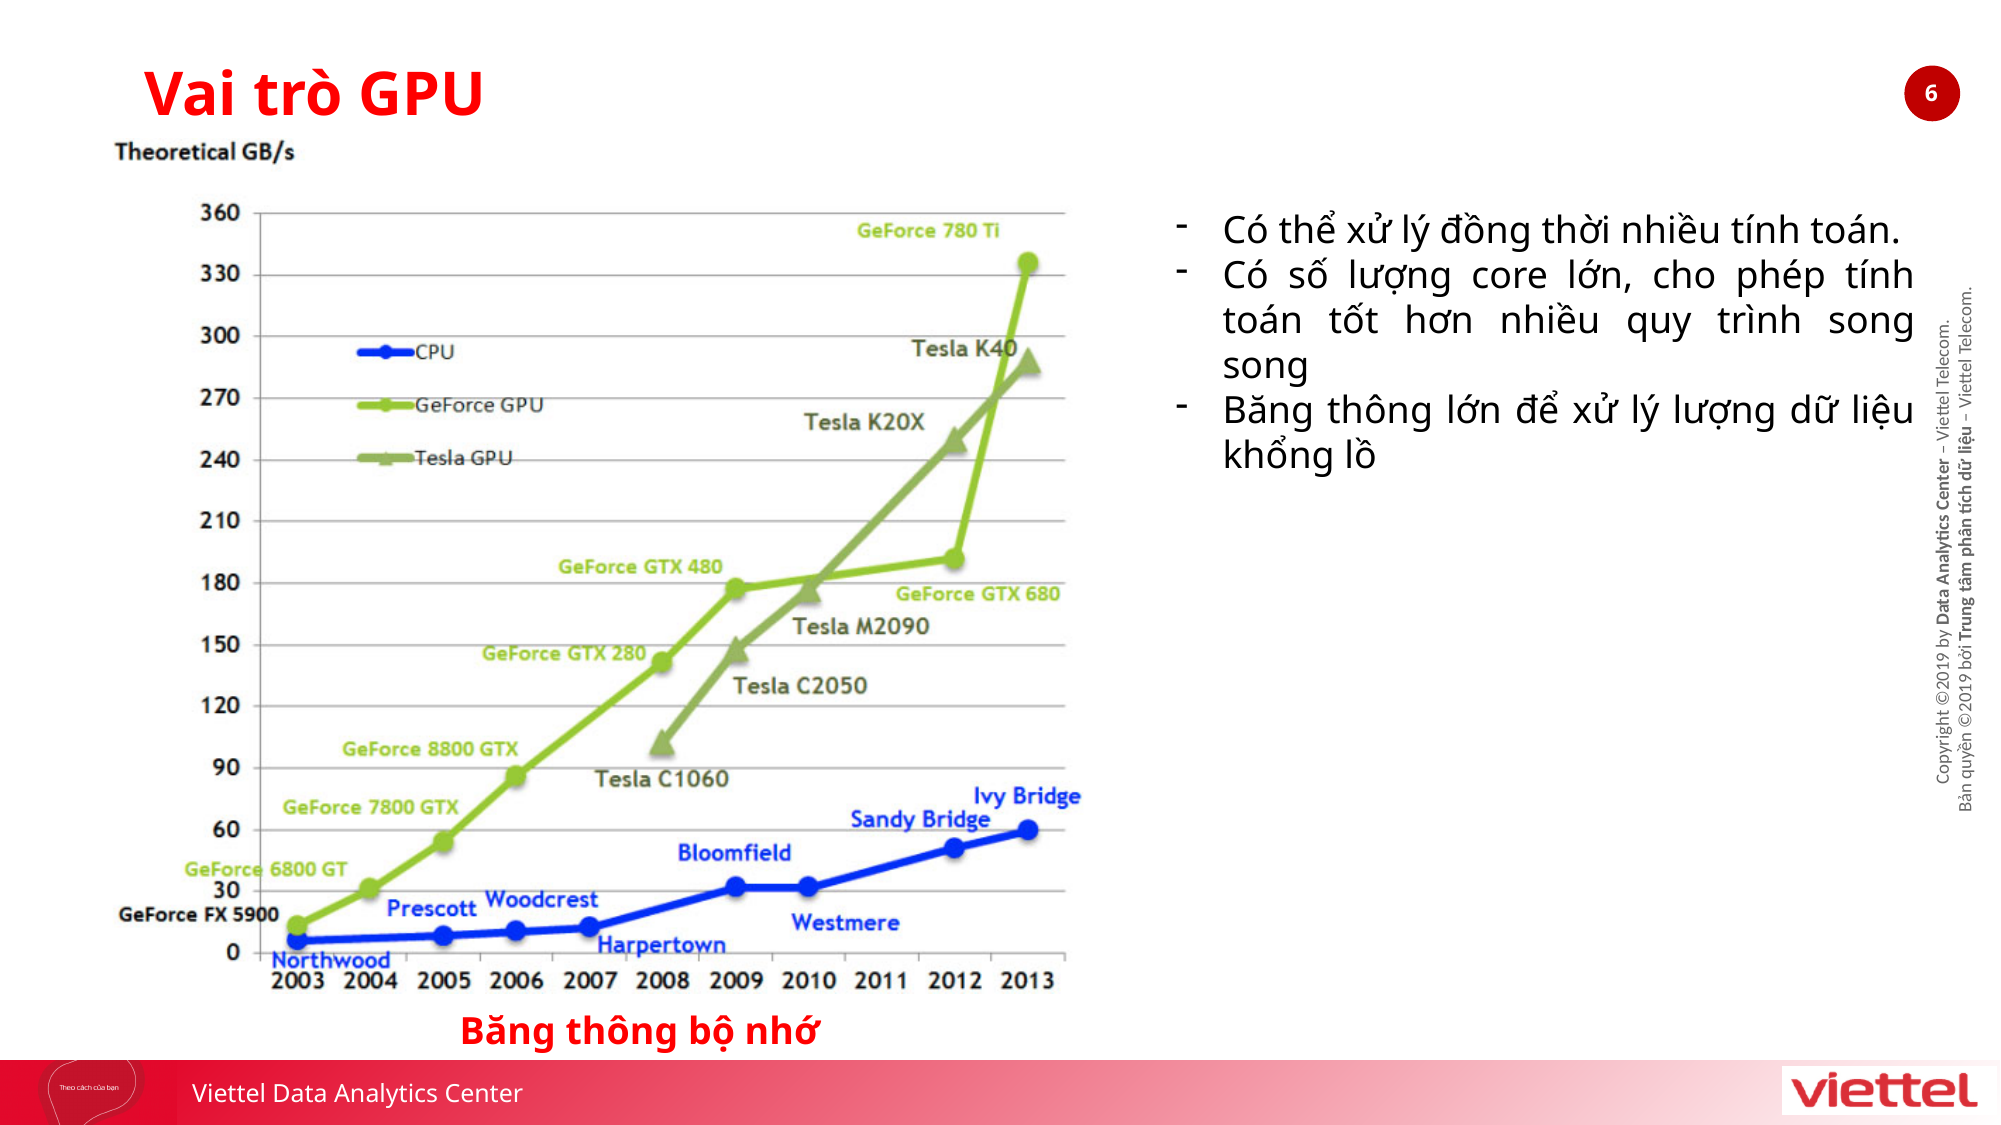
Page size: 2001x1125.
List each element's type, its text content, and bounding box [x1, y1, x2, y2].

text_box Viettel Data Analytics Center [178, 1060, 2000, 1125]
text_box Băng thông bộ nhớ [444, 994, 835, 1060]
text_box Có thể xử lý đồng thời nhiều tính toán. Có số lượng core lớn, cho phép tính toán tốt hơn nhiều quy trình song song Băng thông lớn để xử lý lượng dữ liệu khổng lồ [1160, 198, 1931, 484]
picture [102, 138, 1089, 994]
text_box Vai trò GPU [129, 51, 927, 113]
picture [1782, 1066, 1997, 1115]
picture [0, 1060, 178, 1125]
